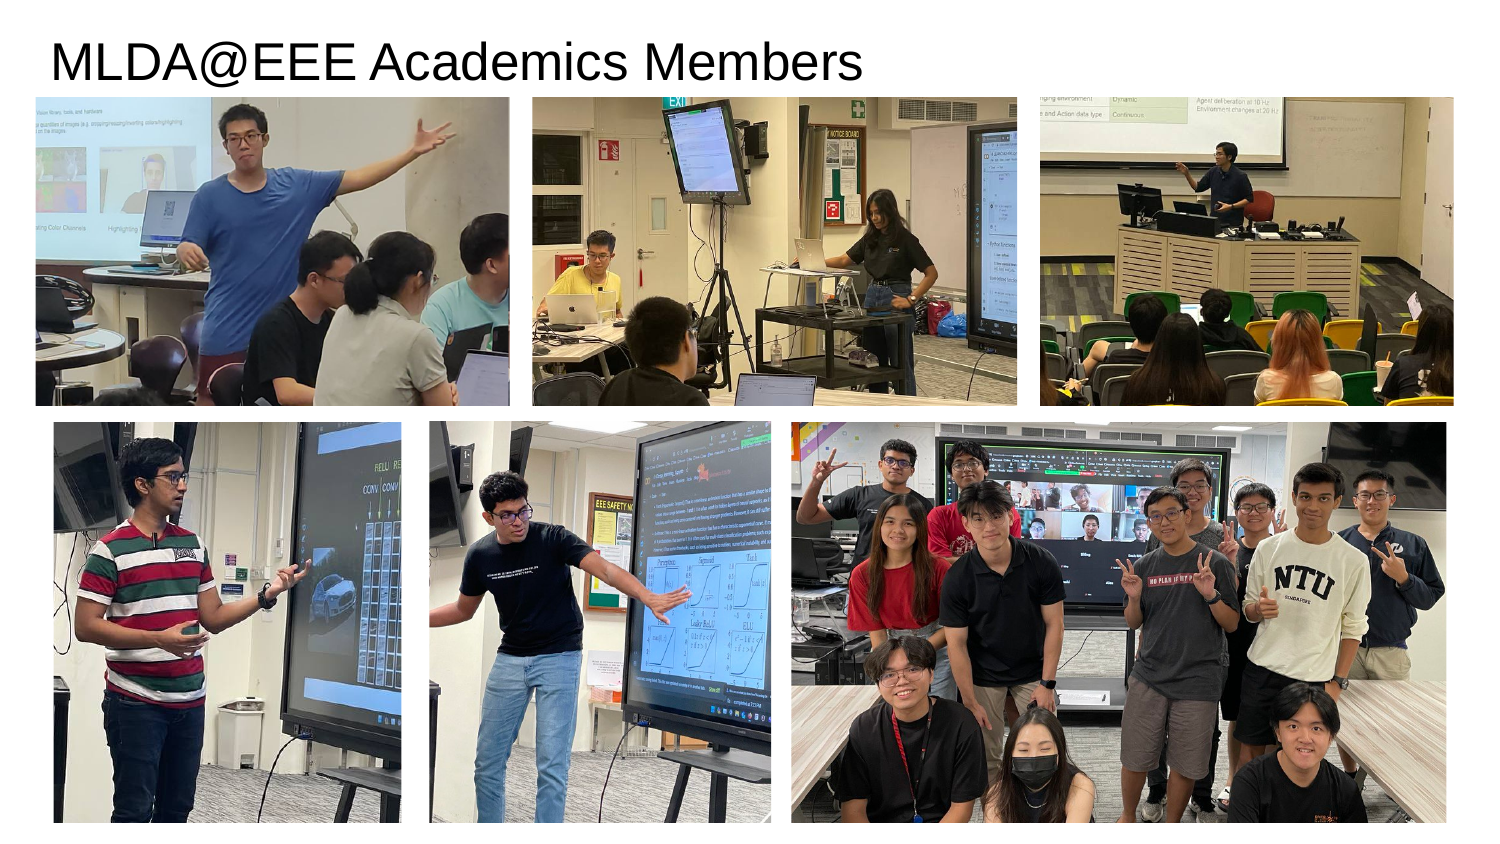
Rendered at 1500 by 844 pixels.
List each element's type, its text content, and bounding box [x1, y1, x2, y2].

picture [532, 97, 1018, 406]
picture [53, 421, 402, 823]
picture [1039, 97, 1454, 406]
title MLDA@EEE Academics Members [35, 12, 1447, 107]
picture [35, 97, 510, 406]
picture [791, 422, 1447, 823]
picture [429, 421, 772, 823]
